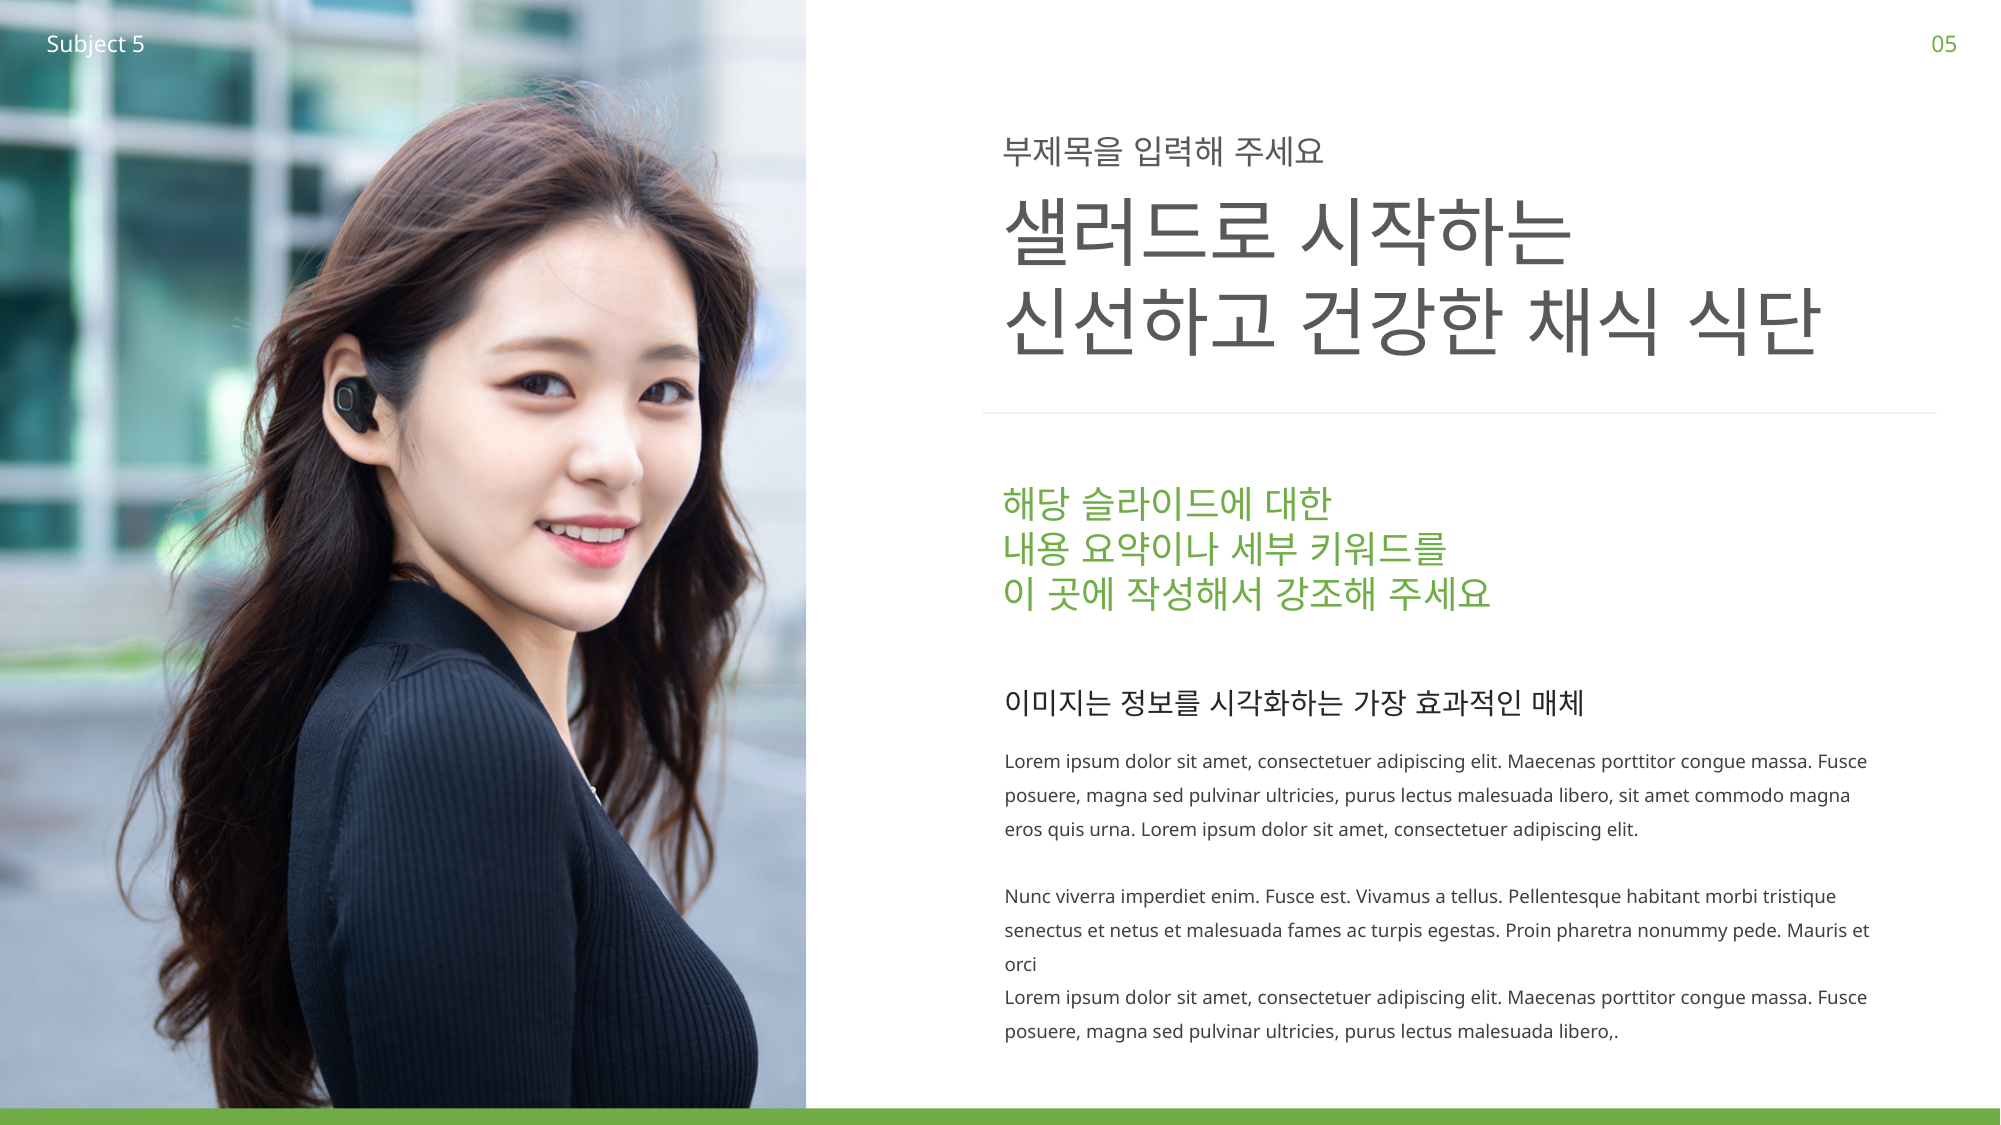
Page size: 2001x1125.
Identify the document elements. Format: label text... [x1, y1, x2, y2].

text_box Lorem ipsum dolor sit amet, consectetuer adipiscing elit. Maecenas porttitor congue massa. Fusce posuere, magna sed pulvinar ultricies, purus lectus malesuada libero, sit amet commodo magna eros quis urna. Lorem ipsum dolor sit amet, consectetuer adipiscing elit. Nunc viverra imperdiet enim. Fusce est. Vivamus a tellus. Pellentesque habitant morbi tristique senectus et netus et malesuada fames ac turpis egestas. Proin pharetra nonummy pede. Mauris et orci Lorem ipsum dolor sit amet, consectetuer adipiscing elit. Maecenas porttitor congue massa. Fusce posuere, magna sed pulvinar ultricies, purus lectus malesuada libero,. [989, 731, 1891, 1050]
text_box 부제목을 입력해 주세요 [987, 124, 1625, 179]
text_box 샐러드로 시작하는 신선하고 건강한 채식 식단 [987, 178, 1942, 373]
text_box 해당 슬라이드에 대한 내용 요약이나 세부 키워드를 이 곳에 작성해서 강조해 주세요 [987, 474, 1599, 624]
text_box 이미지는 정보를 시각화하는 가장 효과적인 매체 [989, 677, 1922, 728]
text_box [0, 1107, 2000, 1125]
picture [0, 0, 807, 1109]
text_box 05 [1916, 21, 1973, 64]
